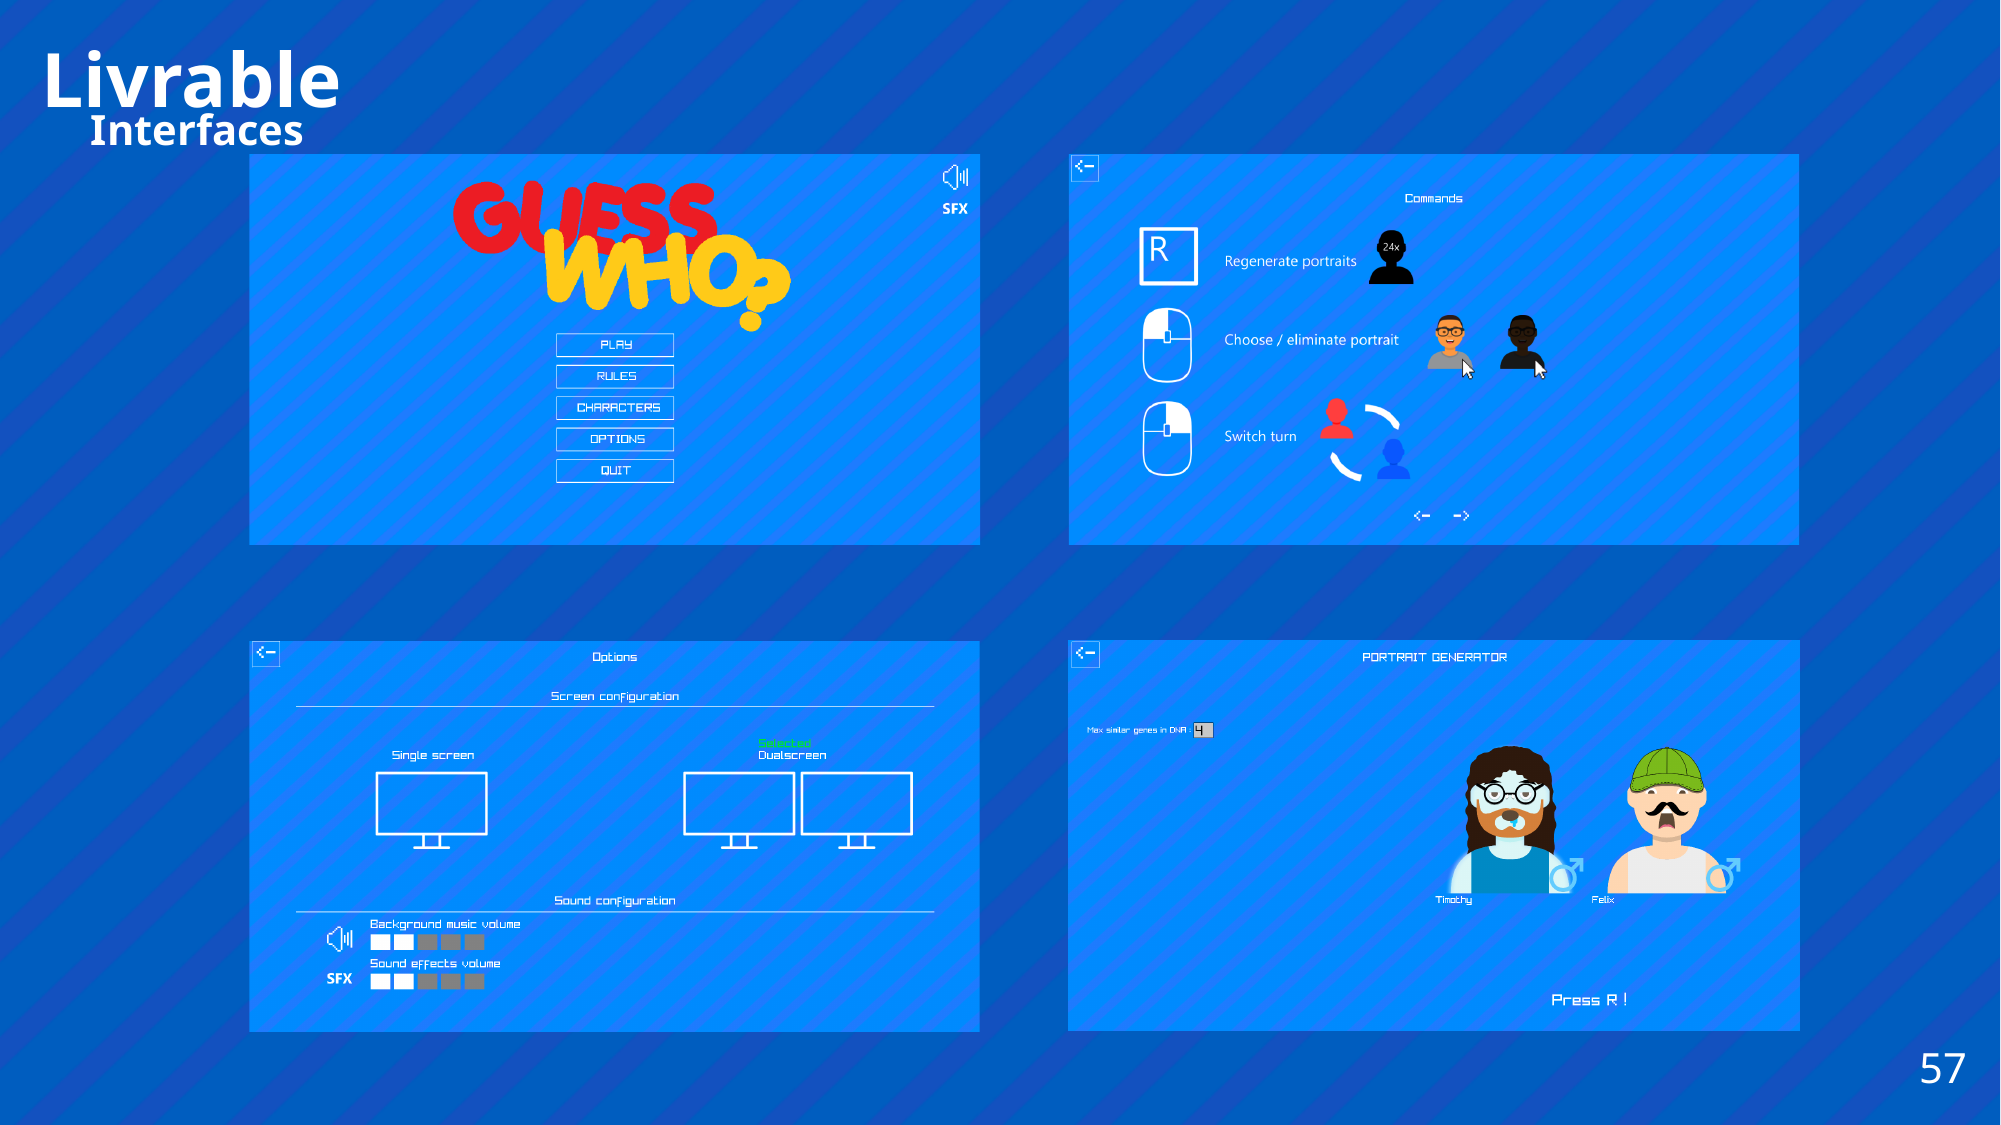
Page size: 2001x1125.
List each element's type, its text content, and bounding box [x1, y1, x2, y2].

picture [0, 0, 2001, 1125]
slide_number 57 [1532, 1040, 1983, 1100]
text_box Livrable [26, 24, 616, 131]
text_box Interfaces [76, 96, 444, 162]
